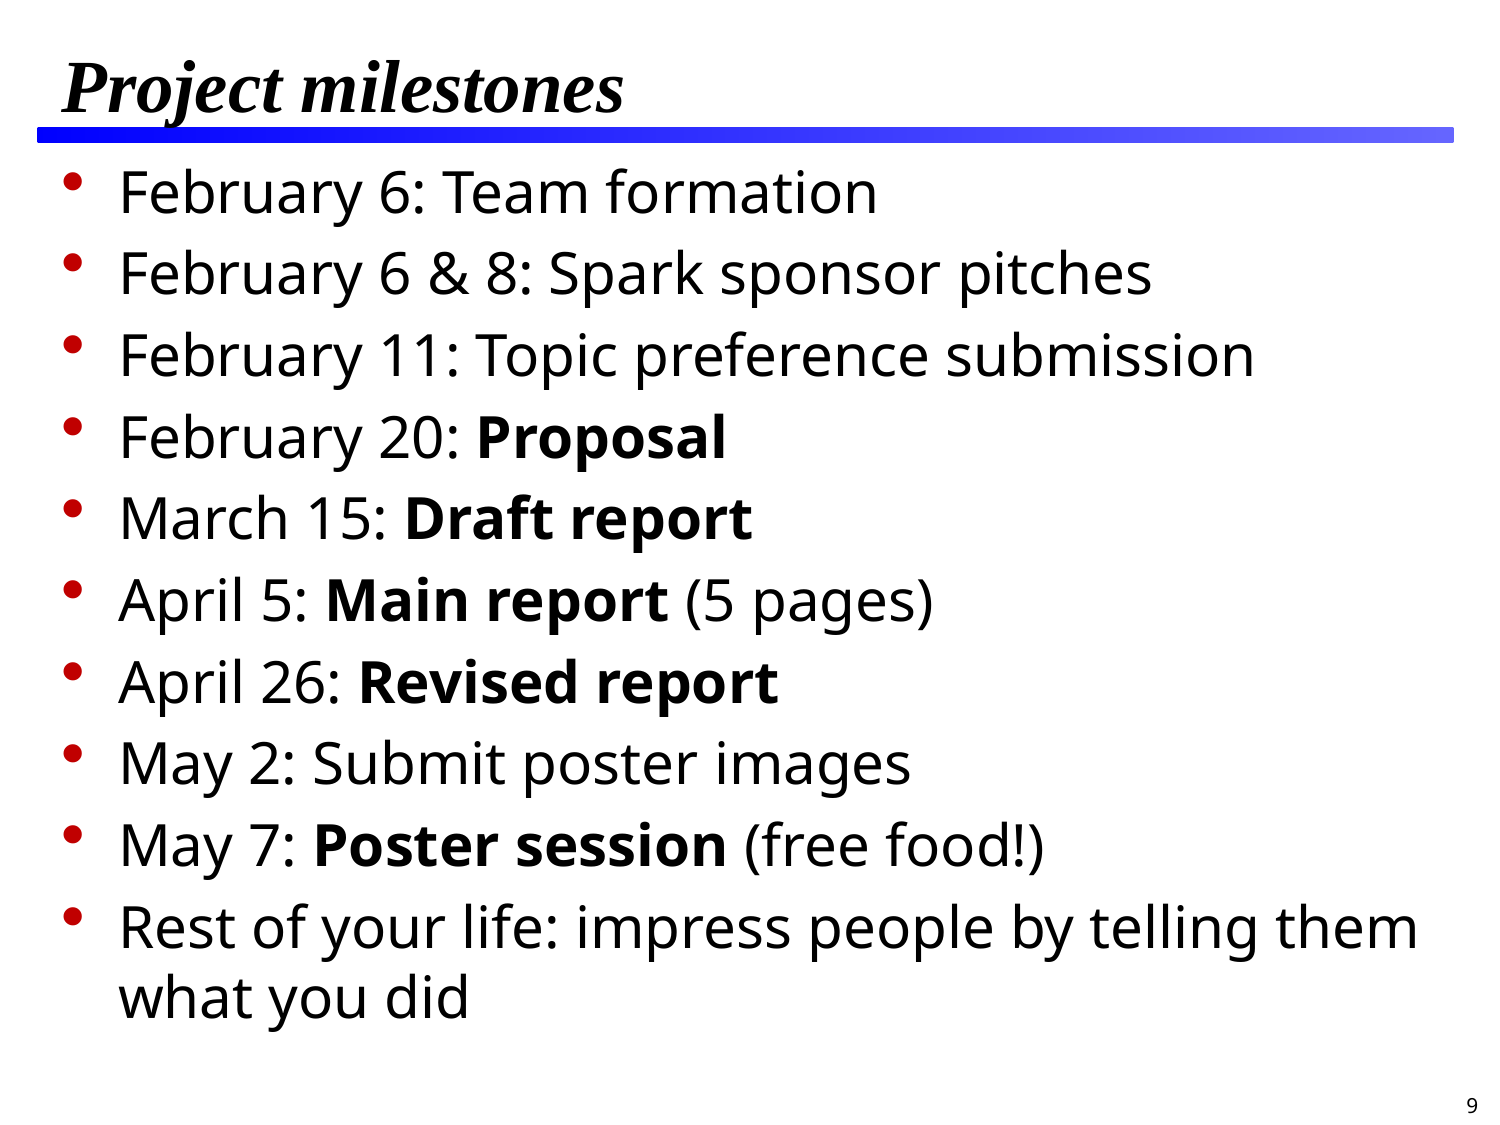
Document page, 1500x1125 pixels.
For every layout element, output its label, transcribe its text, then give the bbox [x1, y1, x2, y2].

list February 6: Team formation February 6 & 8: Spark sponsor pitches February 11: Topic preference submission February 20: Proposal March 15: Draft report April 5: Main report (5 pages) April 26: Revised report May 2: Submit poster images May 7: Poster session (free food!) Rest of your life: impress people by telling them what you did [46, 146, 1454, 1079]
slide_number 9 [1379, 1089, 1500, 1125]
title Project milestones [46, 7, 1454, 146]
